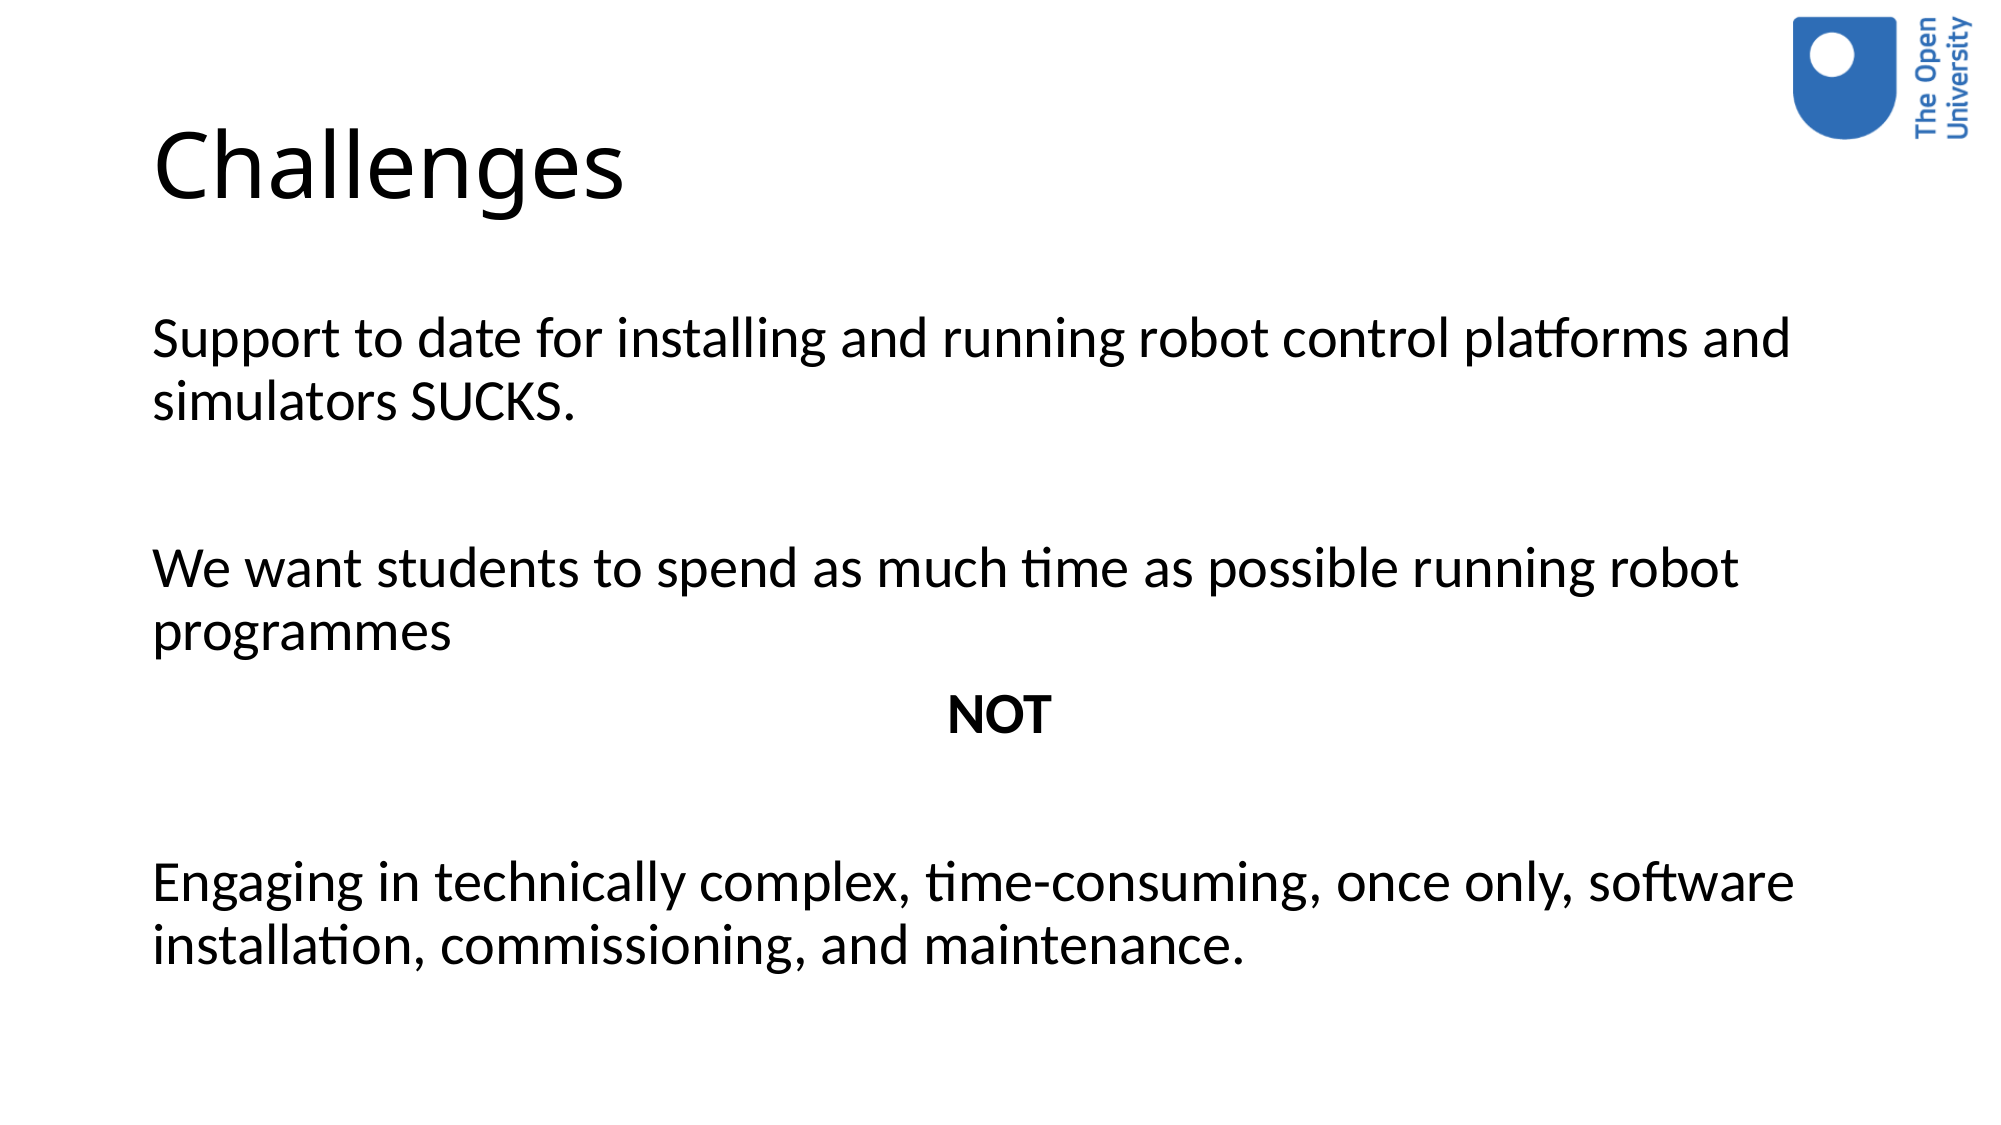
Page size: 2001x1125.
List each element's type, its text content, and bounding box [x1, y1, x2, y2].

title Challenges [137, 59, 1863, 278]
picture [1768, 0, 2000, 161]
list Support to date for installing and running robot control platforms and simulators SUCKS. We want students to spend as much time as possible running robot programmes NOT Engaging in technically complex, time-consuming, once only, software installation, commissioning, and maintenance. [137, 299, 1863, 1014]
